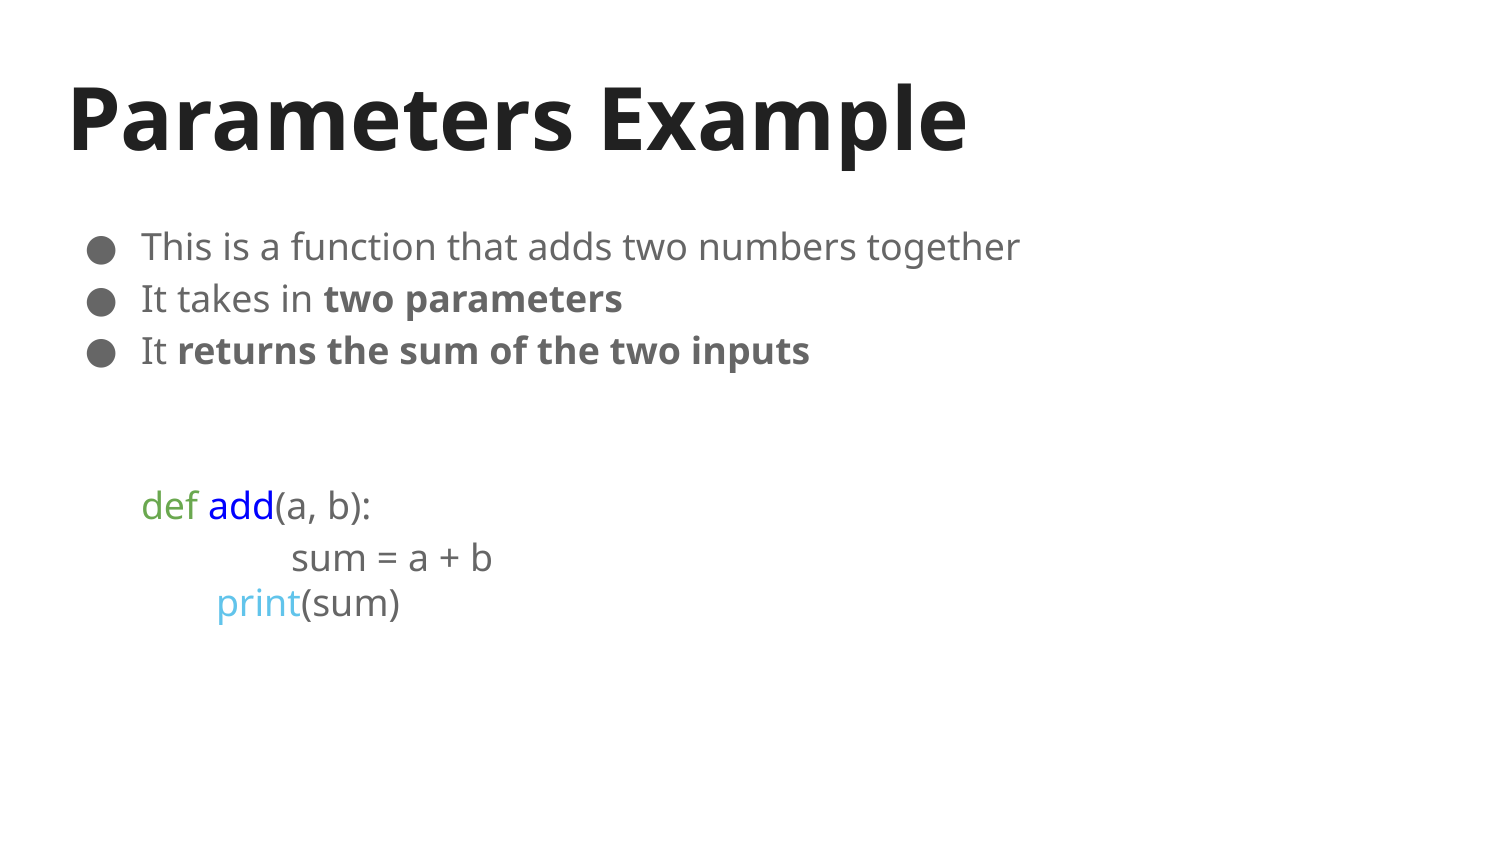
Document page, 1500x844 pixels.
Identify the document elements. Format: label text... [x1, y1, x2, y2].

list This is a function that adds two numbers together It takes in two parameters It returns the sum of the two inputs def add(a, b): sum = a + b print(sum) [51, 201, 1449, 750]
title Parameters Example [51, 48, 1449, 180]
